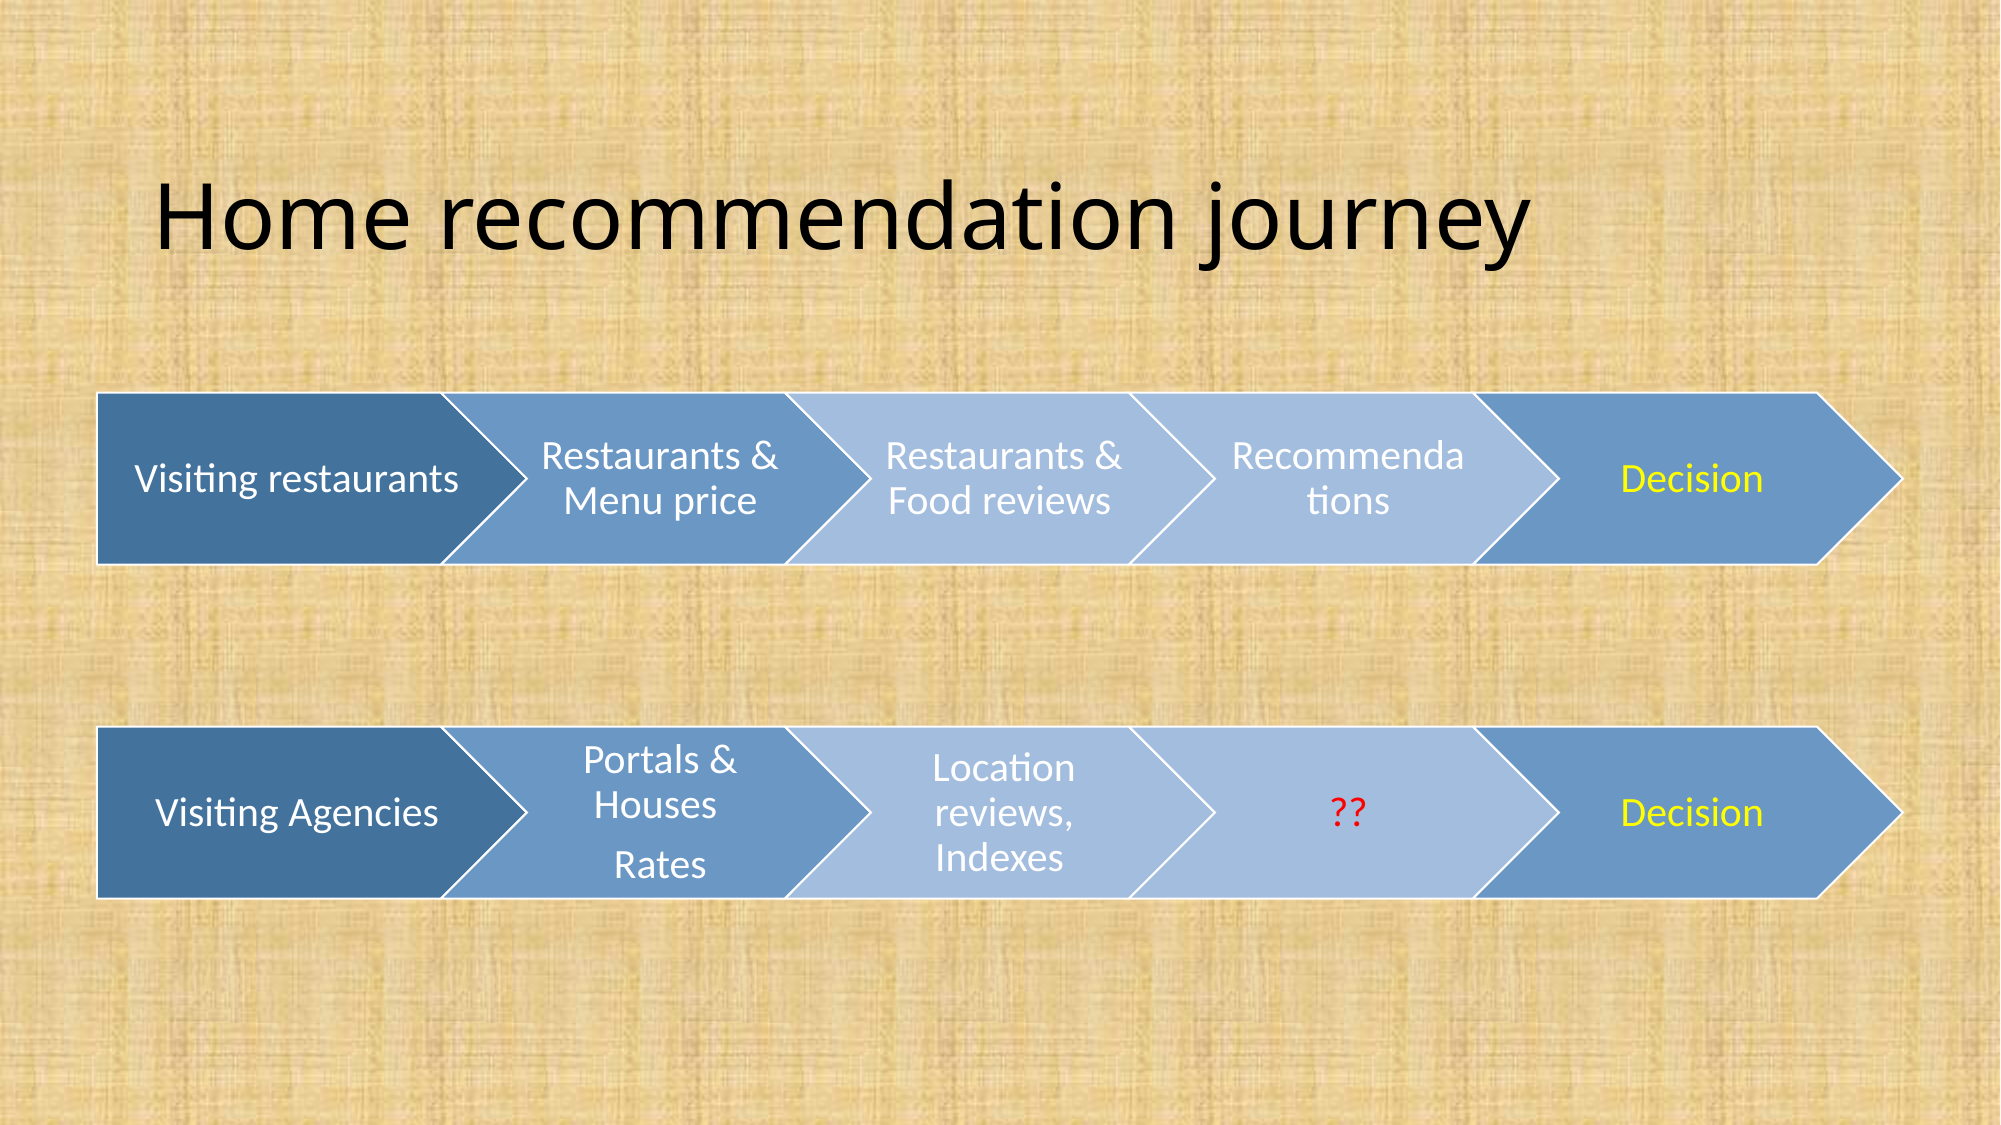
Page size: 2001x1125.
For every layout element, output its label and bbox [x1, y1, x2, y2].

text_box [96, 277, 1904, 1125]
text_box [96, 22, 1904, 277]
picture [0, 0, 2001, 1125]
